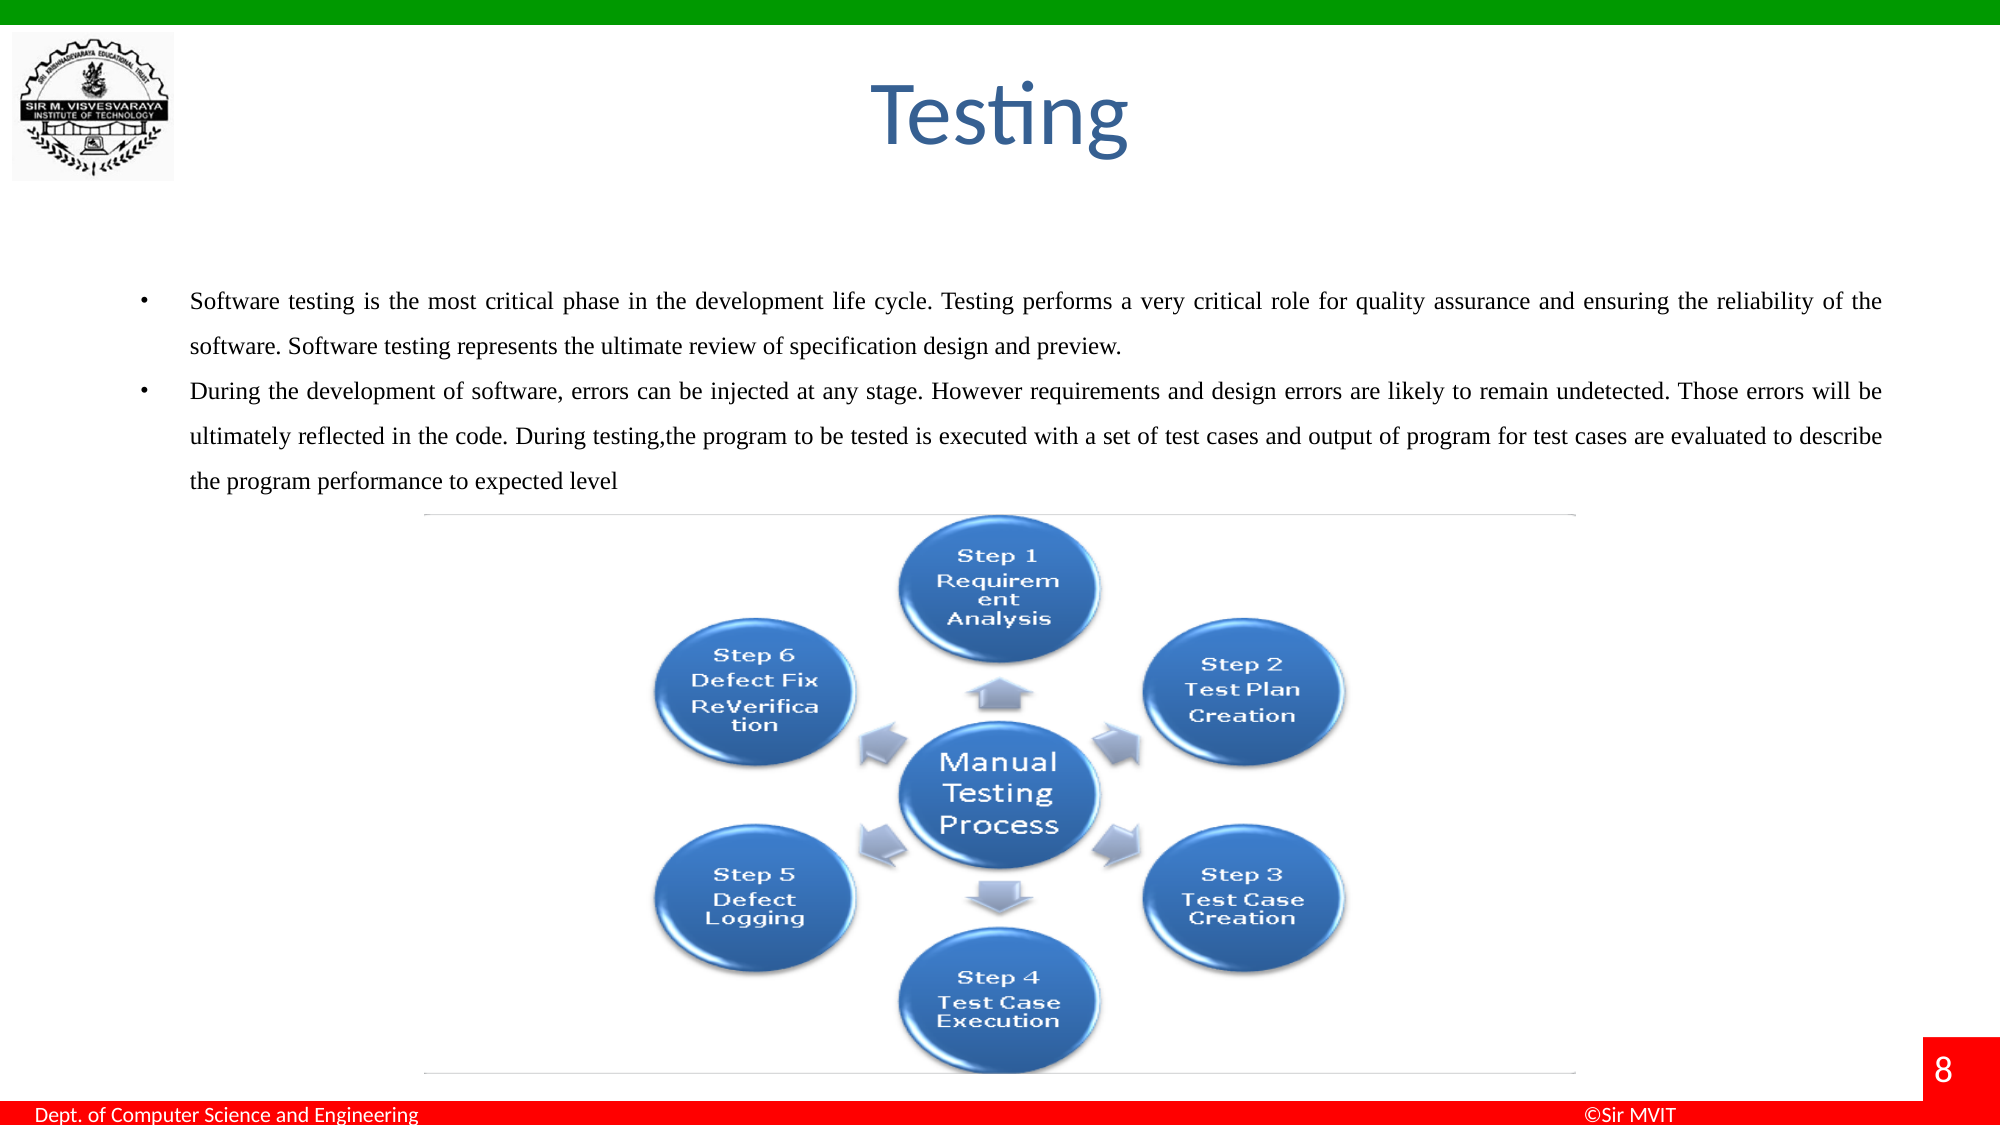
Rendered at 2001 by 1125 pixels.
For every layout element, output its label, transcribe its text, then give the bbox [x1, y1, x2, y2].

title Testing [99, 45, 1900, 233]
picture [423, 514, 1576, 1074]
picture [12, 32, 174, 181]
list Software testing is the most critical phase in the development life cycle. Testing performs a very critical role for quality assurance and ensuring the reliability of the software. Software testing represents the ultimate review of specification design and preview. During the development of software, errors can be injected at any stage. However requirements and design errors are likely to remain undetected. Those errors will be ultimately reflected in the code. During testing,the program to be tested is executed with a set of test cases and output of program for test cases are evaluated to describe the program performance to expected level [99, 262, 1900, 1005]
